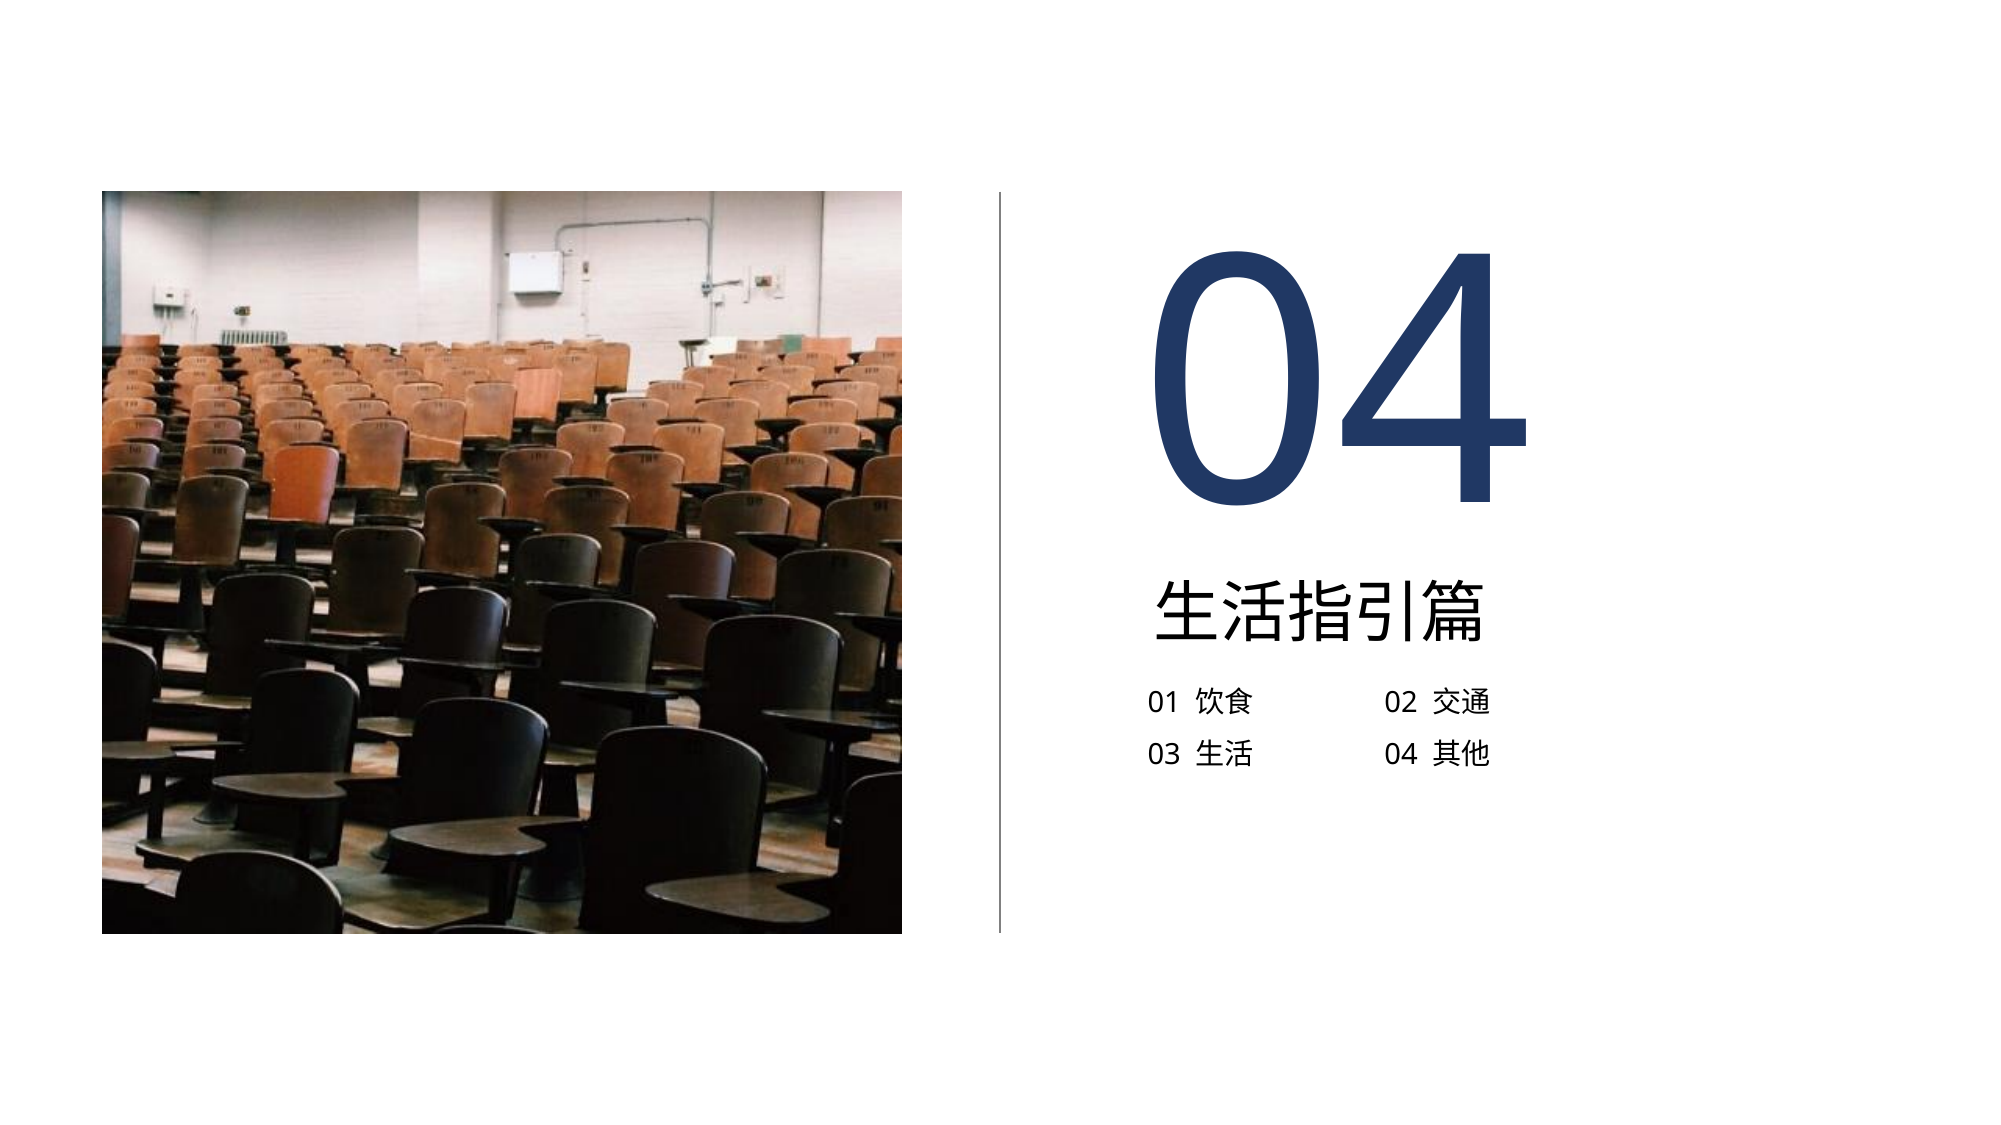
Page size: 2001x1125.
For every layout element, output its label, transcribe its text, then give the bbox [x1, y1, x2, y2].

text_box 生活指引篇 [1138, 562, 1503, 658]
text_box 04 [1123, 149, 1549, 579]
picture [102, 191, 902, 934]
text_box 01 饮食 02 交通 03 生活 04 其他 [1132, 658, 1643, 778]
